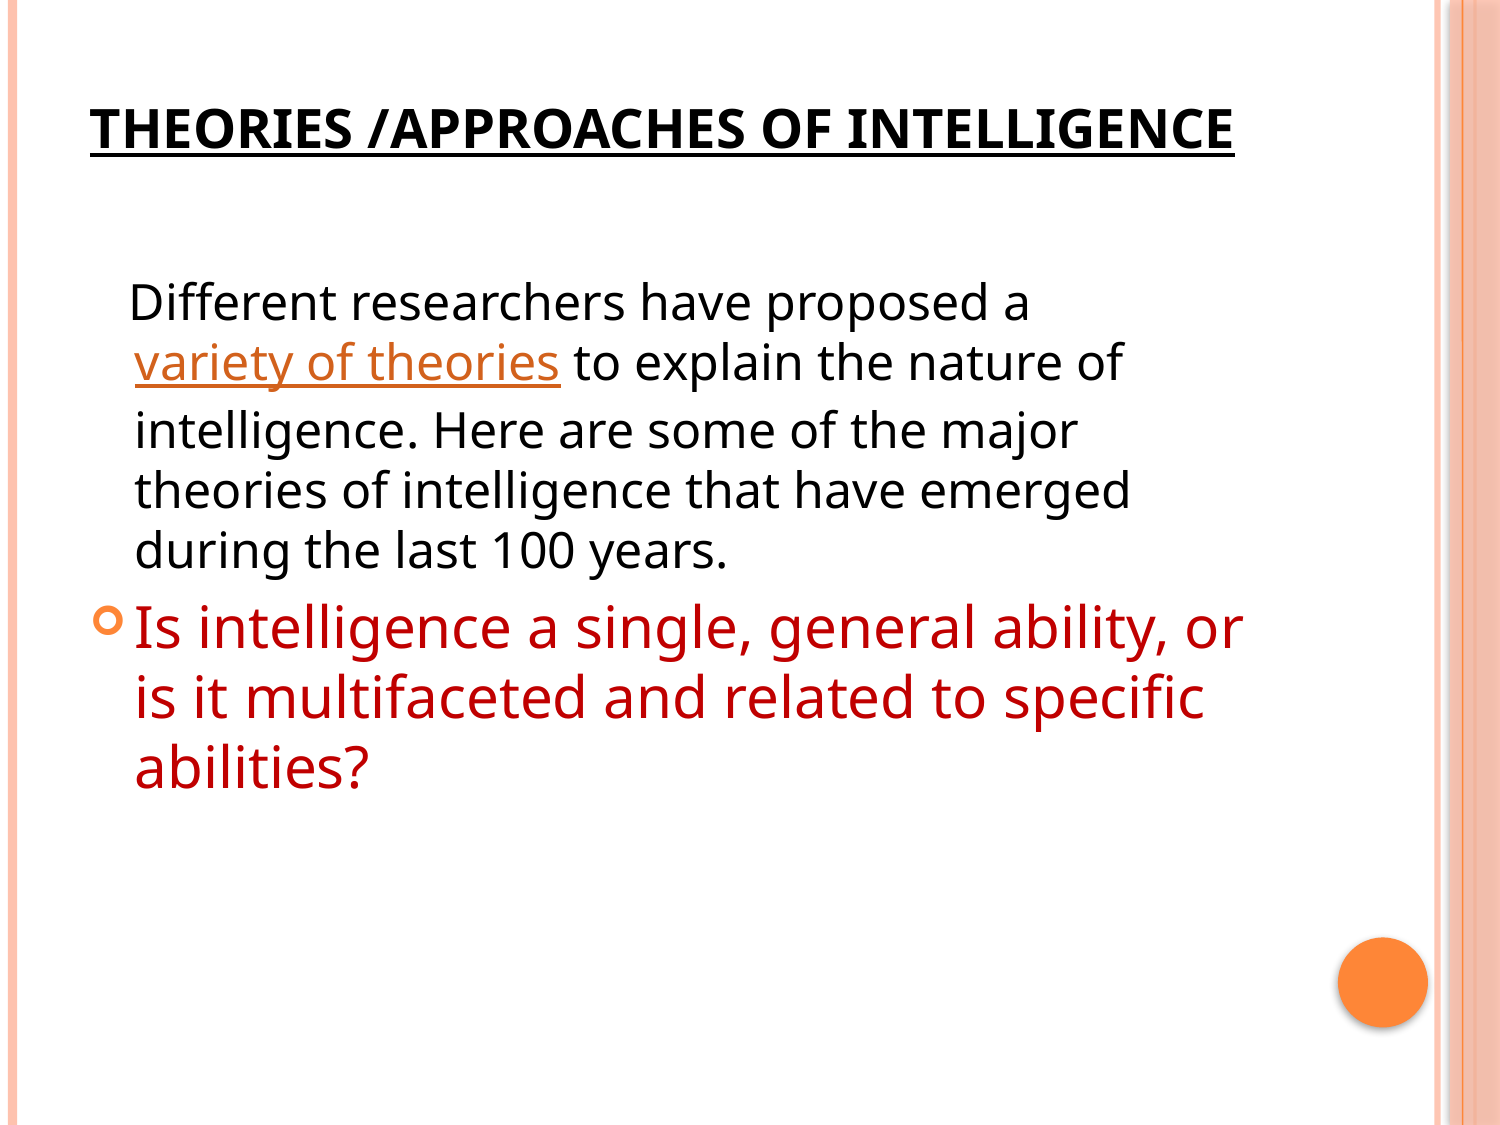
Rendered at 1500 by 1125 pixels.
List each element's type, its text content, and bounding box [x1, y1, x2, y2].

list Different researchers have proposed a variety of theories to explain the nature of intelligence. Here are some of the major theories of intelligence that have emerged during the last 100 years. Is intelligence a single, general ability, or is it multifaceted and related to specific abilities? [75, 262, 1300, 1062]
title Theories /Approaches of Intelligence [75, 45, 1300, 233]
